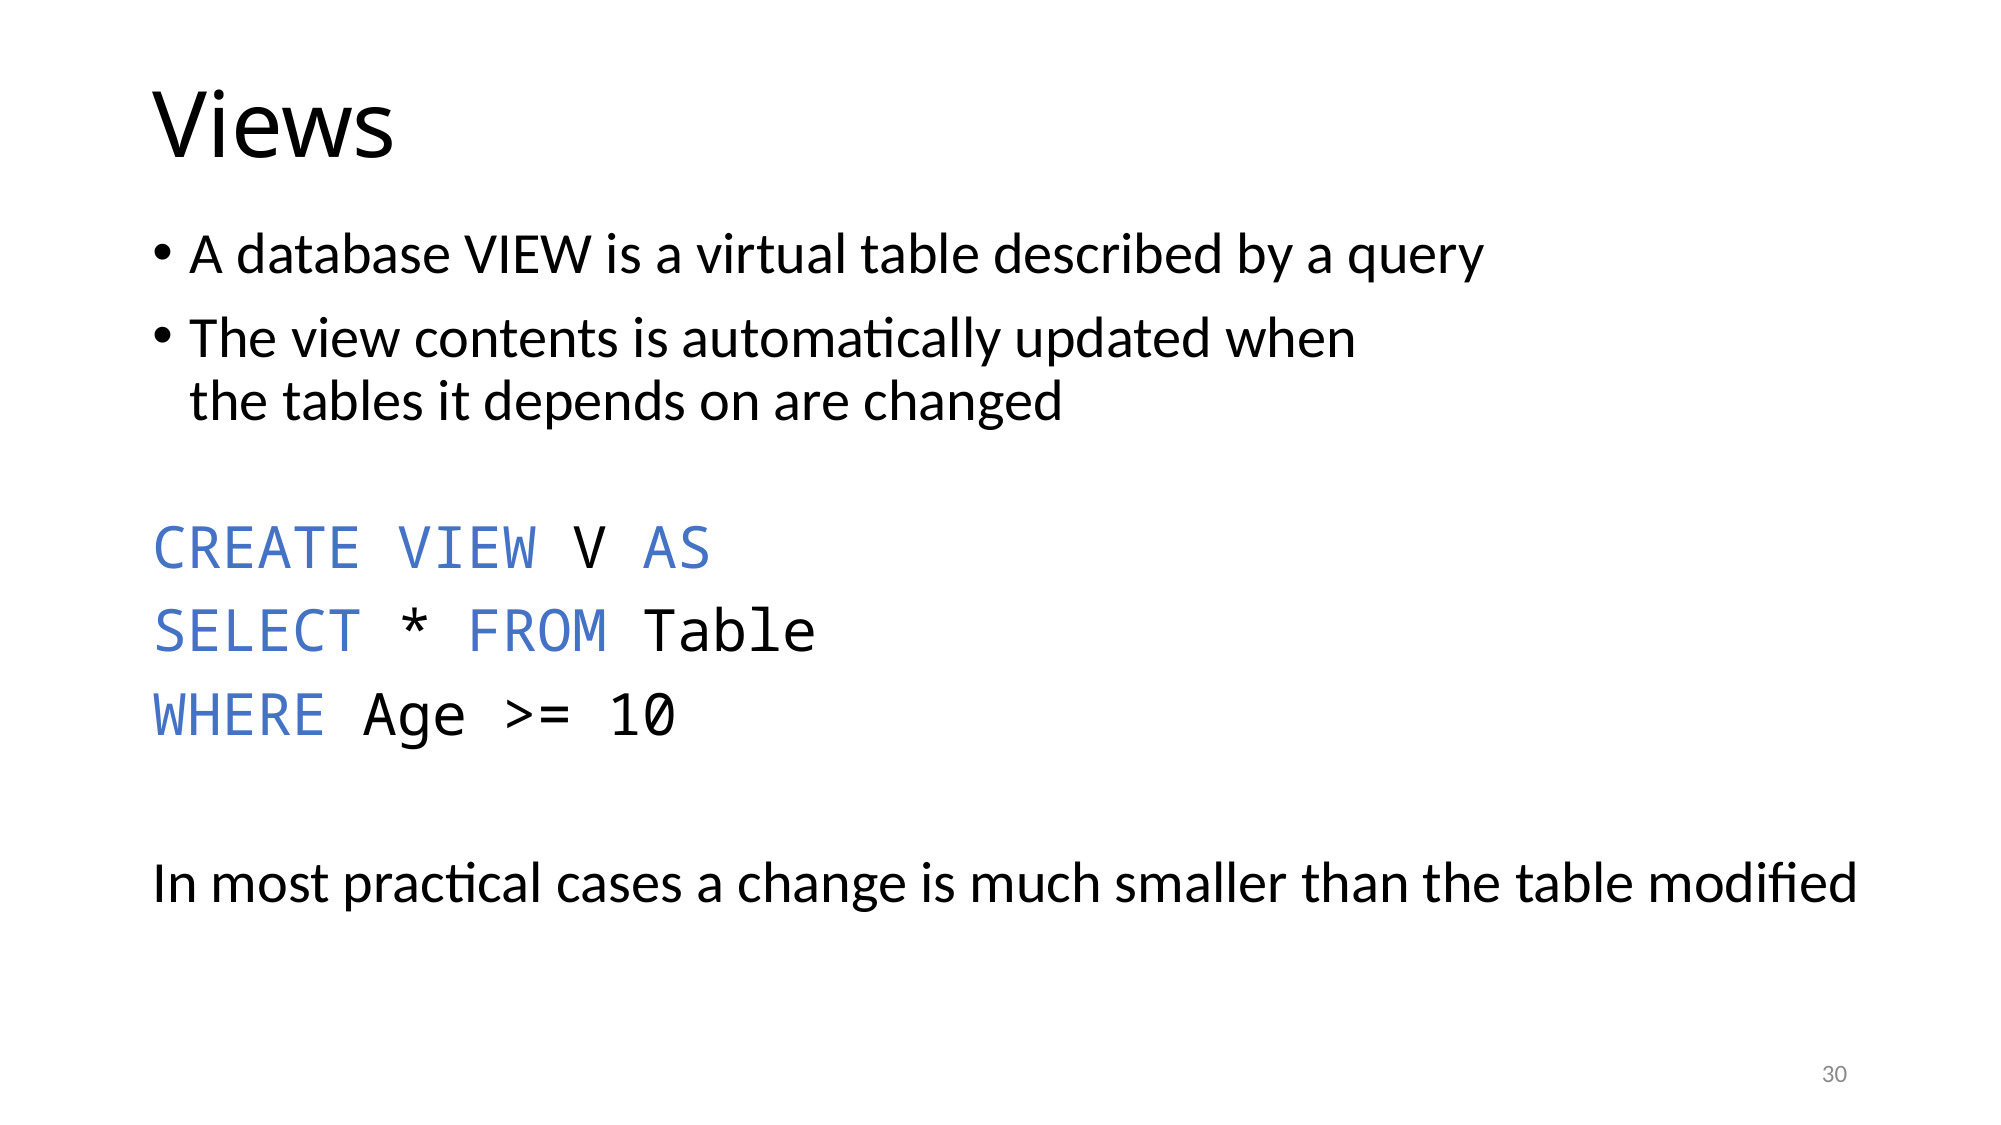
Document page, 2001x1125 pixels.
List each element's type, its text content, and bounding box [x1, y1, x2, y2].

list A database VIEW is a virtual table described by a query The view contents is automatically updated when the tables it depends on are changed CREATE VIEW V AS SELECT * FROM Table WHERE Age >= 10 In most practical cases a change is much smaller than the table modified [137, 215, 1935, 1014]
slide_number 30 [1798, 1042, 1863, 1103]
title Views [137, 59, 1863, 196]
